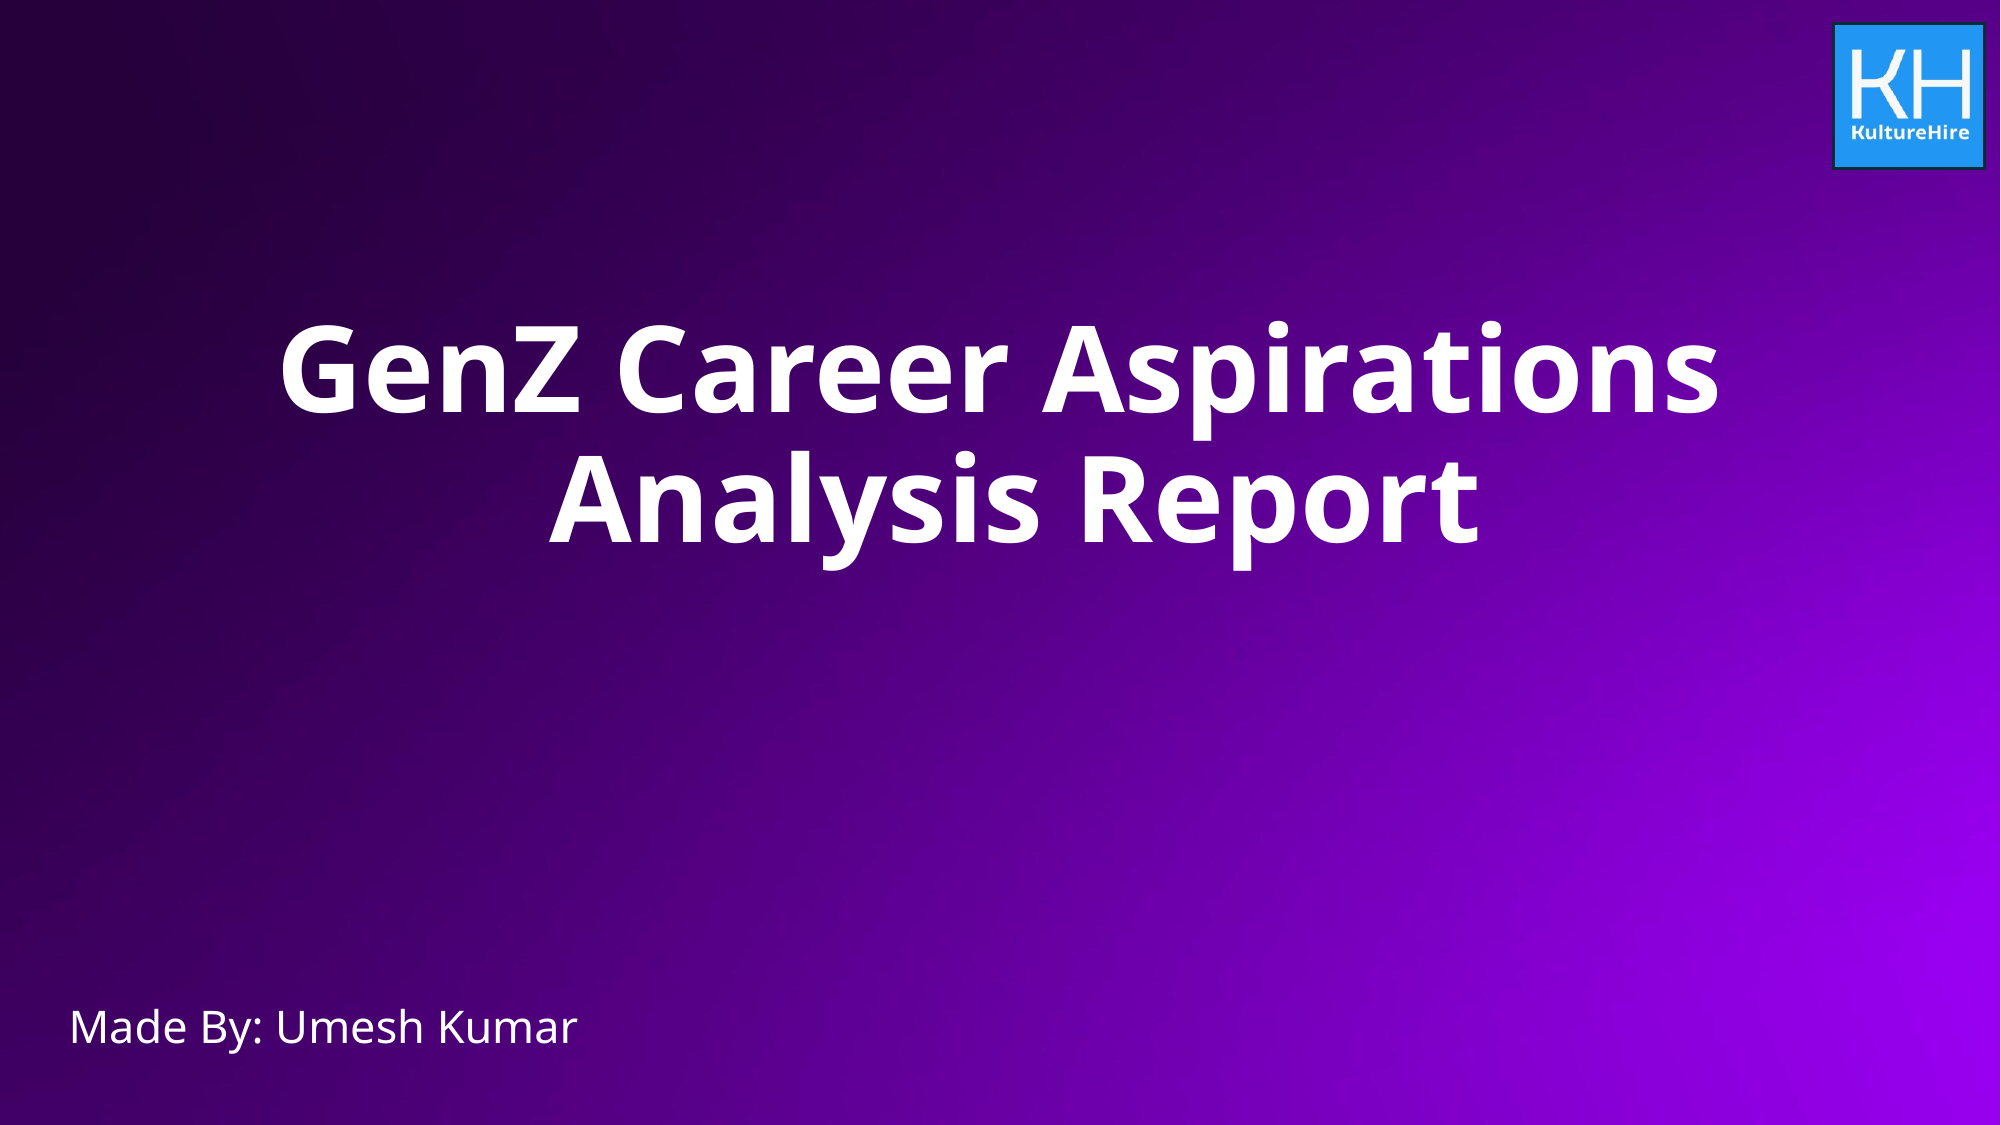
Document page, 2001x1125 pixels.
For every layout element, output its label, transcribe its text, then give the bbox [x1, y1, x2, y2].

title GenZ Career Aspirations Analysis Report [249, 184, 1750, 576]
text_box [1832, 22, 1986, 170]
picture [0, 0, 2001, 1125]
subtitle Made By: Umesh Kumar [38, 996, 609, 1072]
